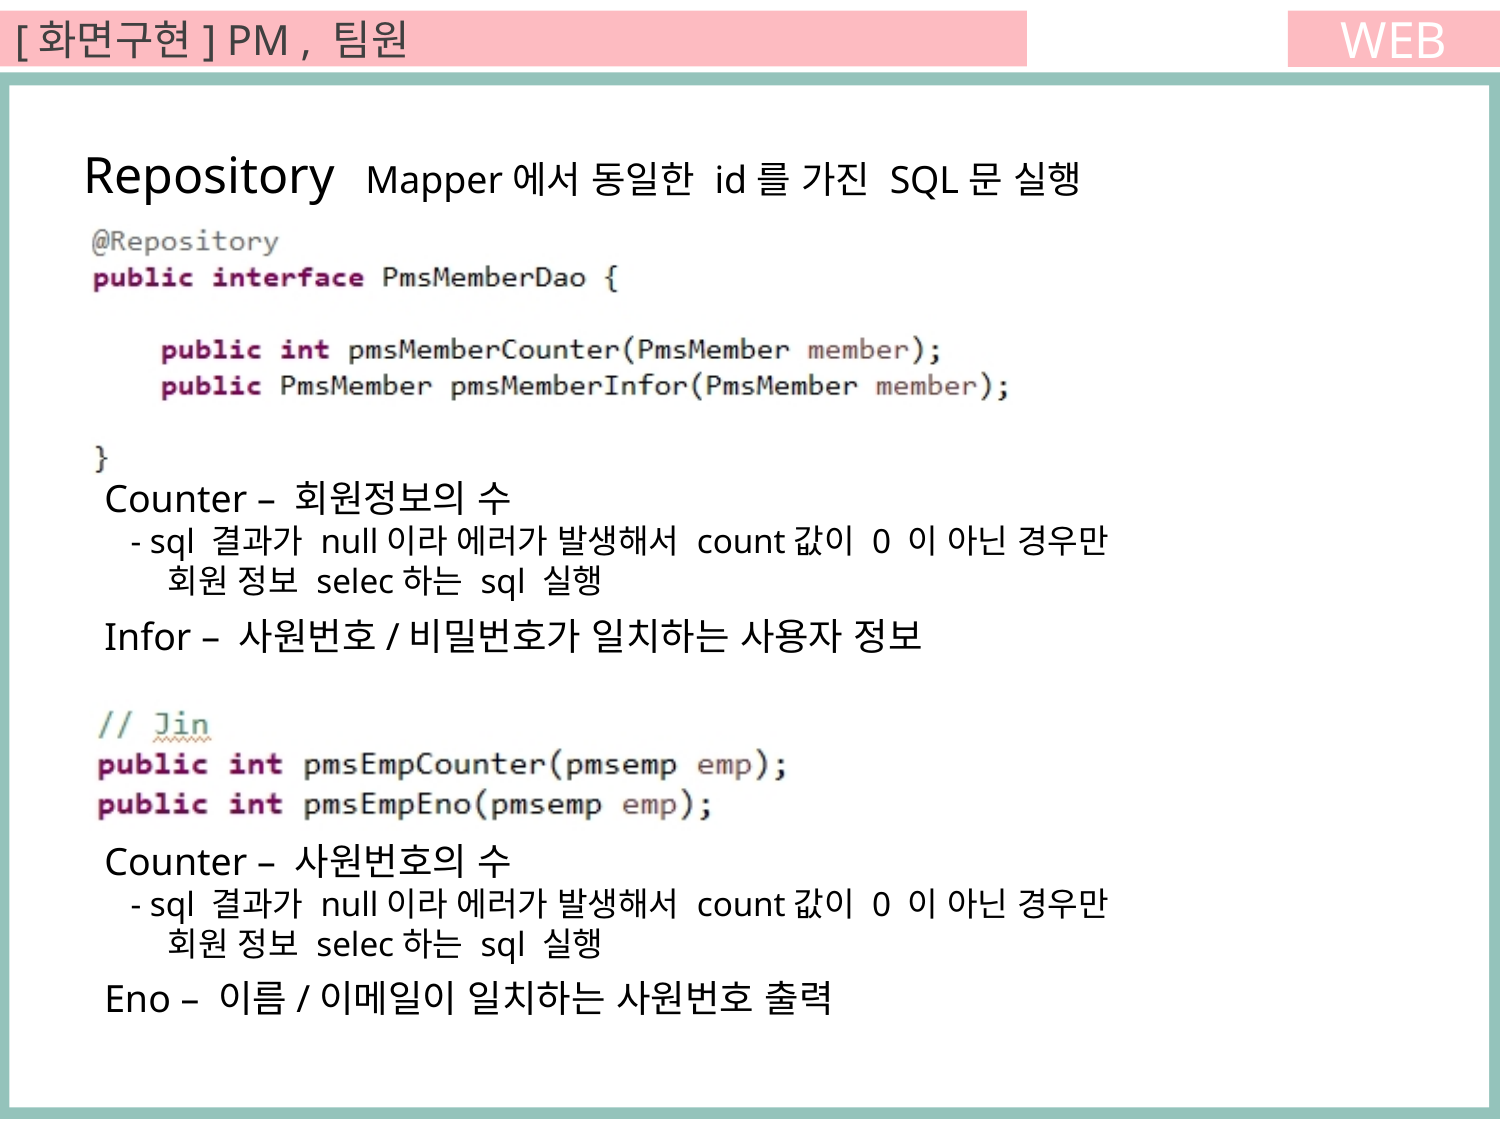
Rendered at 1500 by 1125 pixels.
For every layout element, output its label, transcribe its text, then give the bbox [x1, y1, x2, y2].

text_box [0, 72, 1500, 1120]
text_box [89, 224, 1177, 676]
text_box [화면구현] PM , 팀원 [0, 9, 1029, 68]
text_box WEB [1286, 9, 1500, 69]
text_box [89, 699, 1469, 1084]
